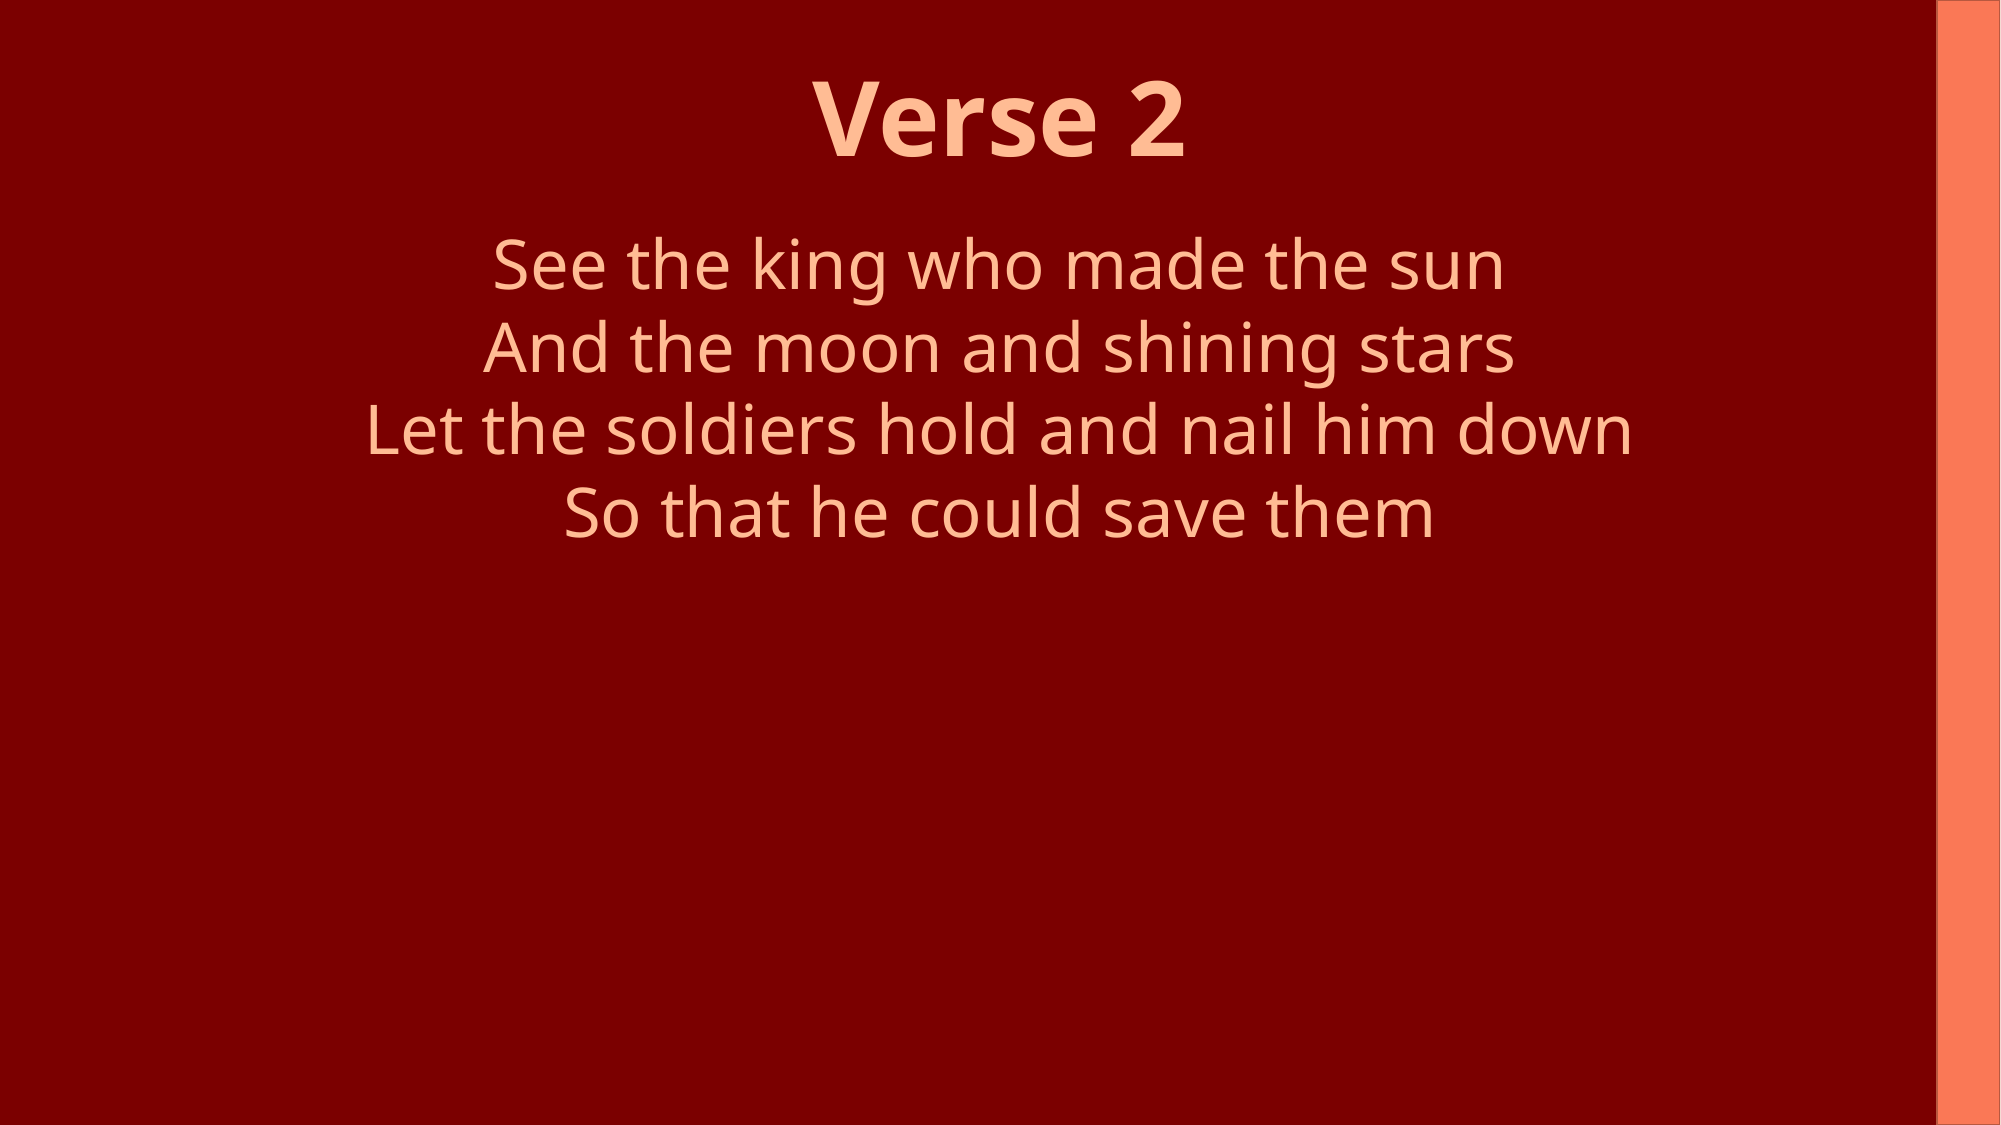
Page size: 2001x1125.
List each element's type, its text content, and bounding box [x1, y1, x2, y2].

text_box See the king who made the sun And the moon and shining stars Let the soldiers hold and nail him down So that he could save them [99, 213, 1900, 641]
text_box Verse 2 [99, 44, 1900, 185]
